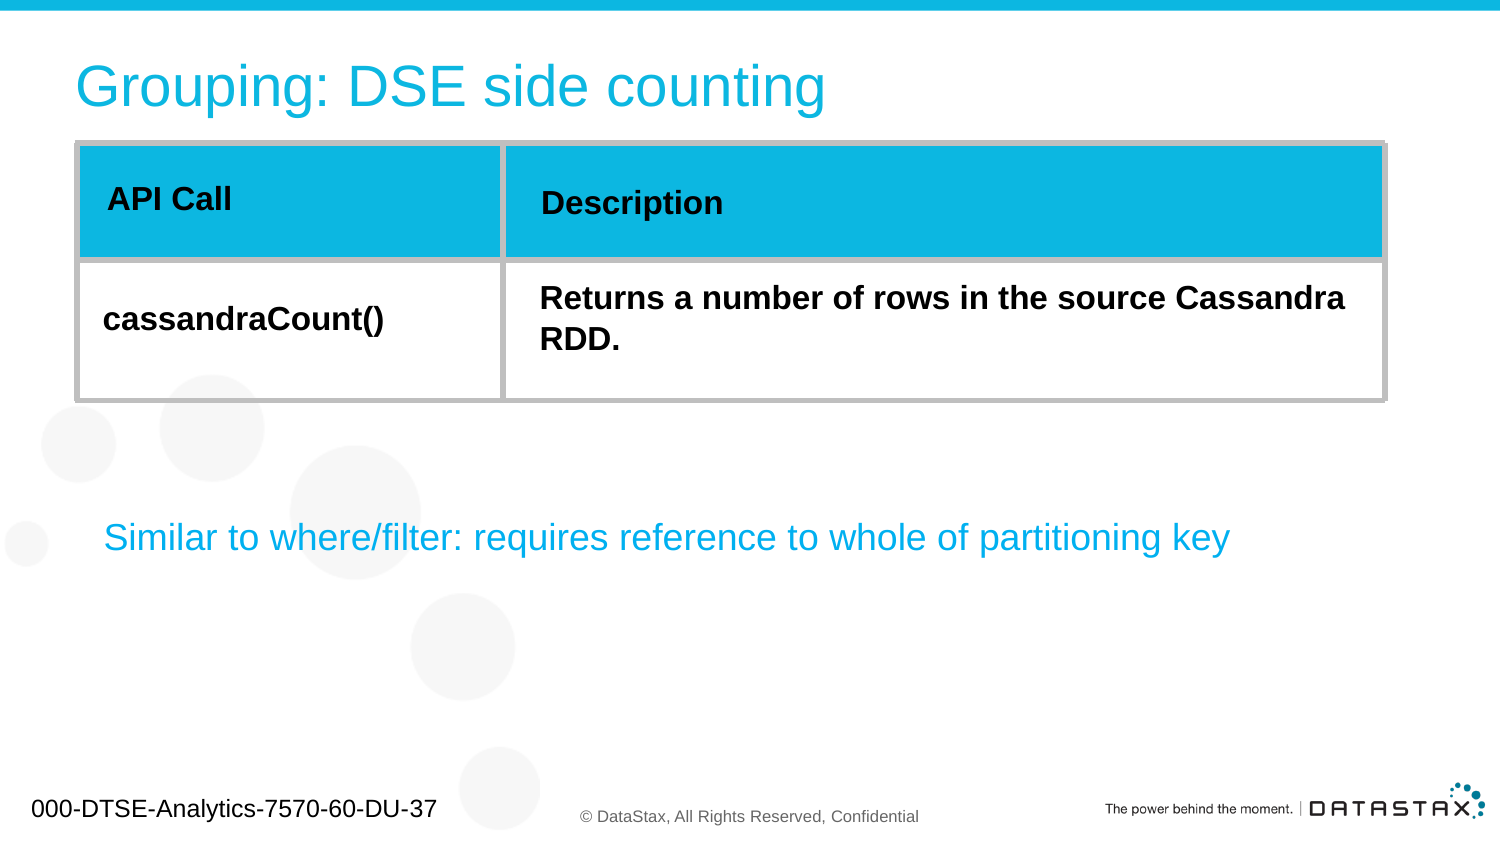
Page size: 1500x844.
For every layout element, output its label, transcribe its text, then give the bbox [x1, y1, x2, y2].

text_box [507, 150, 1380, 257]
picture [1090, 767, 1500, 834]
text_box API Call [92, 170, 248, 225]
text_box Similar to where/filter: requires reference to whole of partitioning key [88, 505, 1247, 566]
text_box Returns a number of rows in the source Cassandra RDD. [524, 269, 1371, 364]
title Grouping: DSE side counting [75, 44, 1425, 135]
text_box Description [526, 173, 739, 229]
text_box cassandraCount() [87, 289, 400, 345]
text_box [82, 150, 499, 257]
slide_number 000-DTSE-Analytics-7570-60-DU-37 [16, 785, 720, 831]
